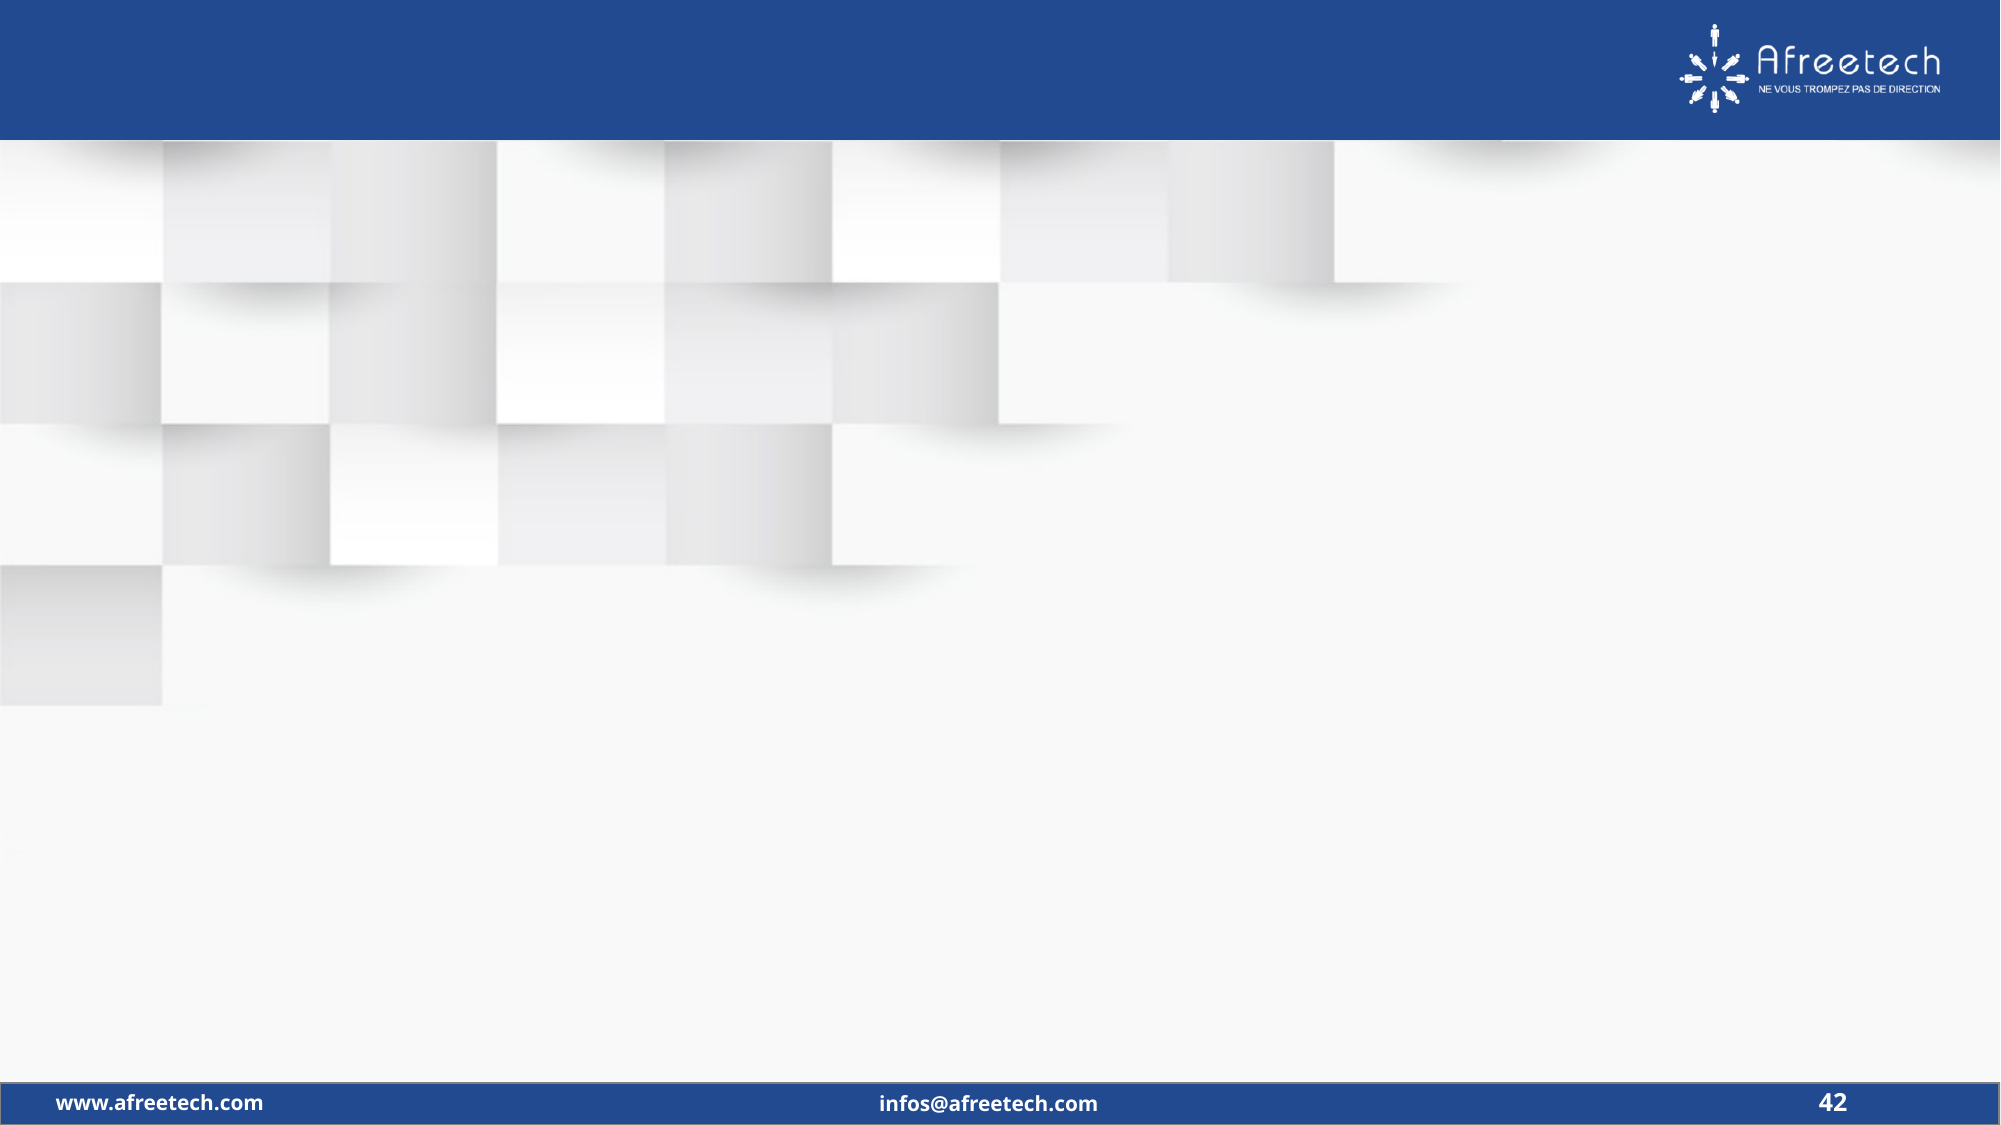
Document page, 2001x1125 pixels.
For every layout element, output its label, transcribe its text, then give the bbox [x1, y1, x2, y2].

picture [1679, 24, 1940, 113]
picture [0, 0, 2001, 1082]
slide_number 42 [1412, 1083, 1863, 1125]
